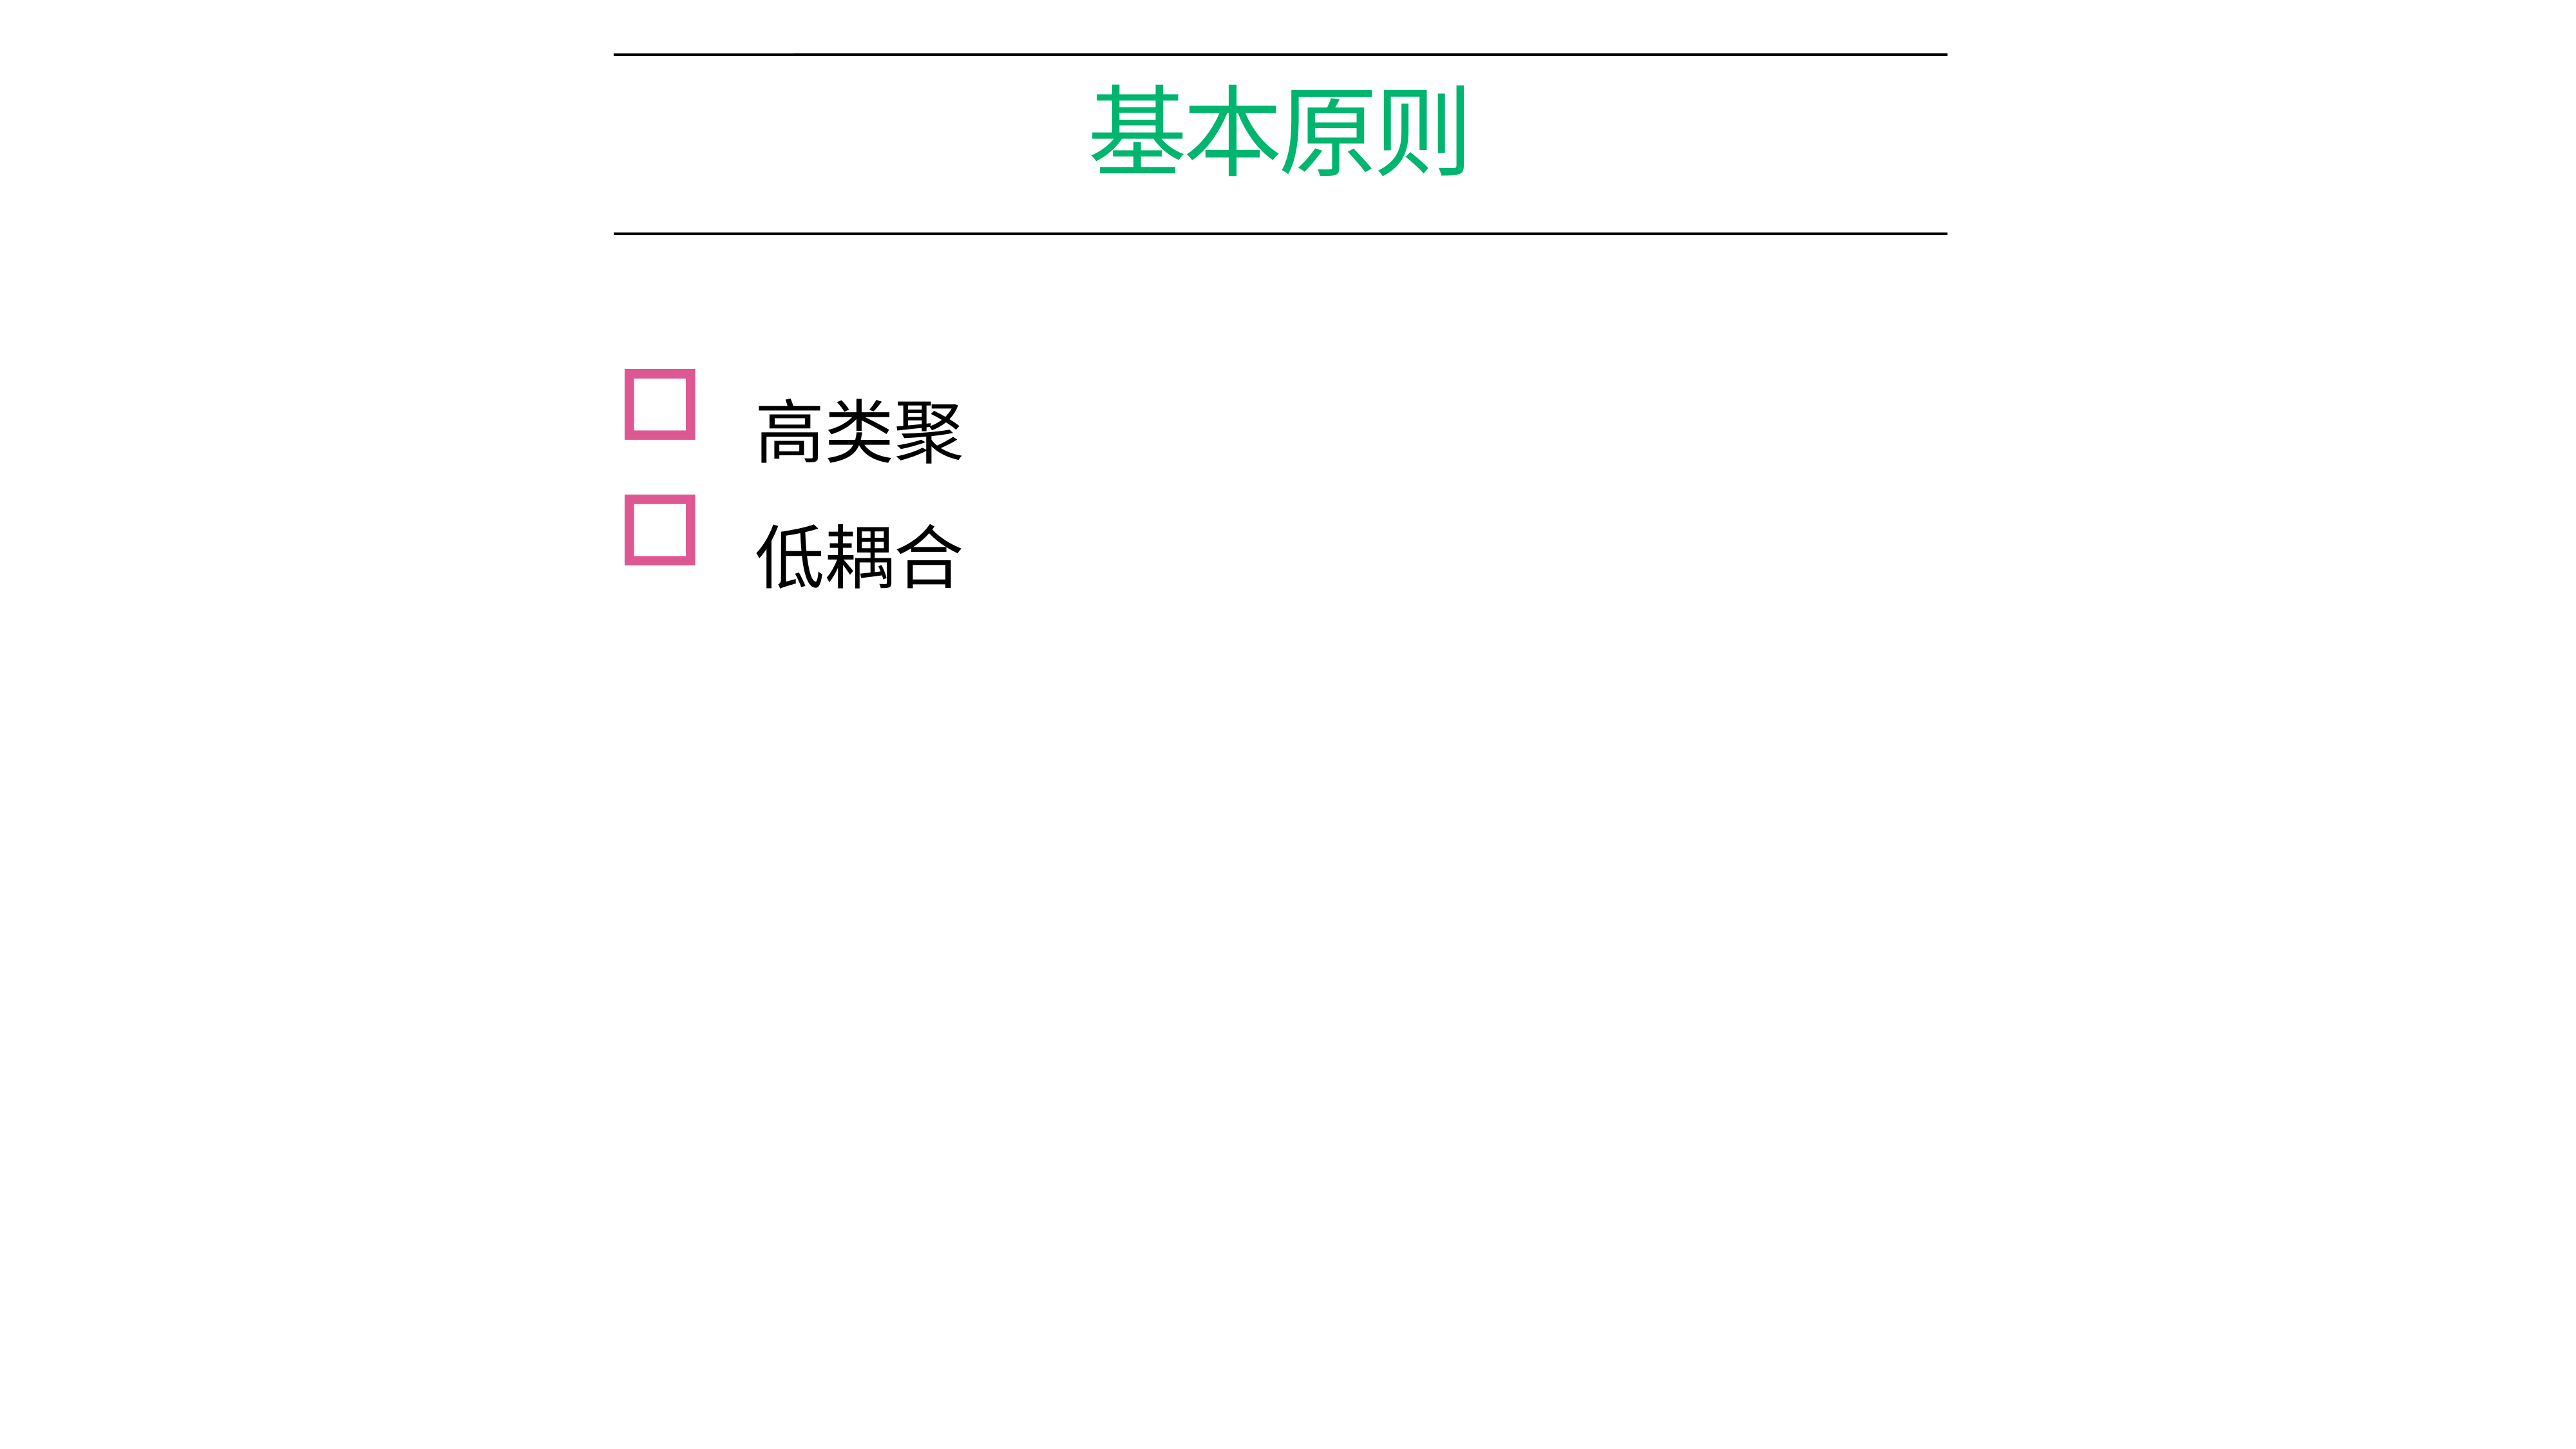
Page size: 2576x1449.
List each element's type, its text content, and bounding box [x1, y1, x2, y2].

title 基本原则 [114, 70, 2447, 216]
text_box 高类聚 低耦合 [558, 338, 972, 605]
